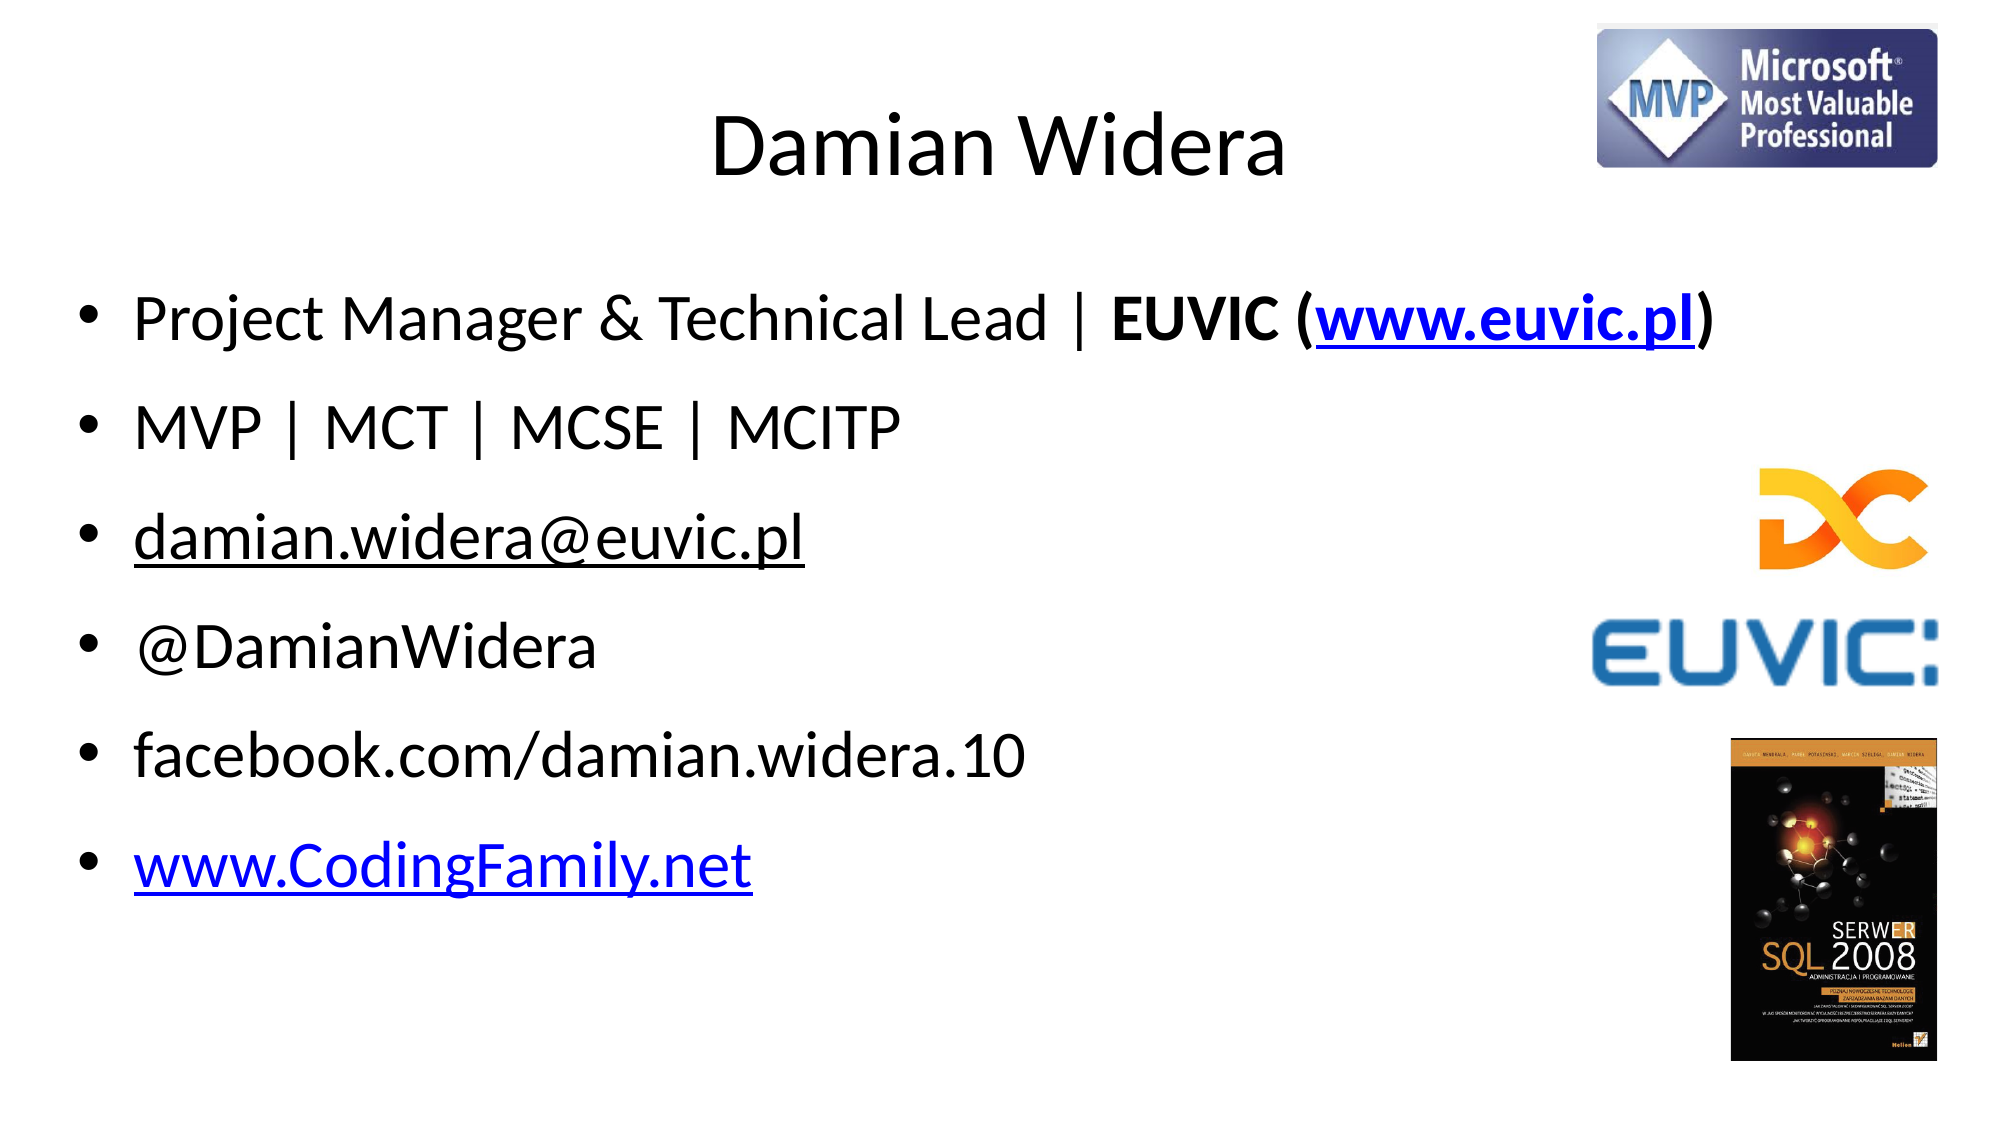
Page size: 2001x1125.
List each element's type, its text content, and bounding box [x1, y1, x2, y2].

picture [1551, 427, 1984, 722]
picture [1597, 23, 1938, 168]
list Project Manager & Technical Lead | EUVIC (www.euvic.pl) MVP | MCT | MCSE | MCITP damian.widera@euvic.pl @DamianWidera facebook.com/damian.widera.10 www.CodingFamily.net [62, 249, 1938, 1063]
title Damian Widera [99, 45, 1900, 233]
picture [1730, 738, 1938, 1061]
